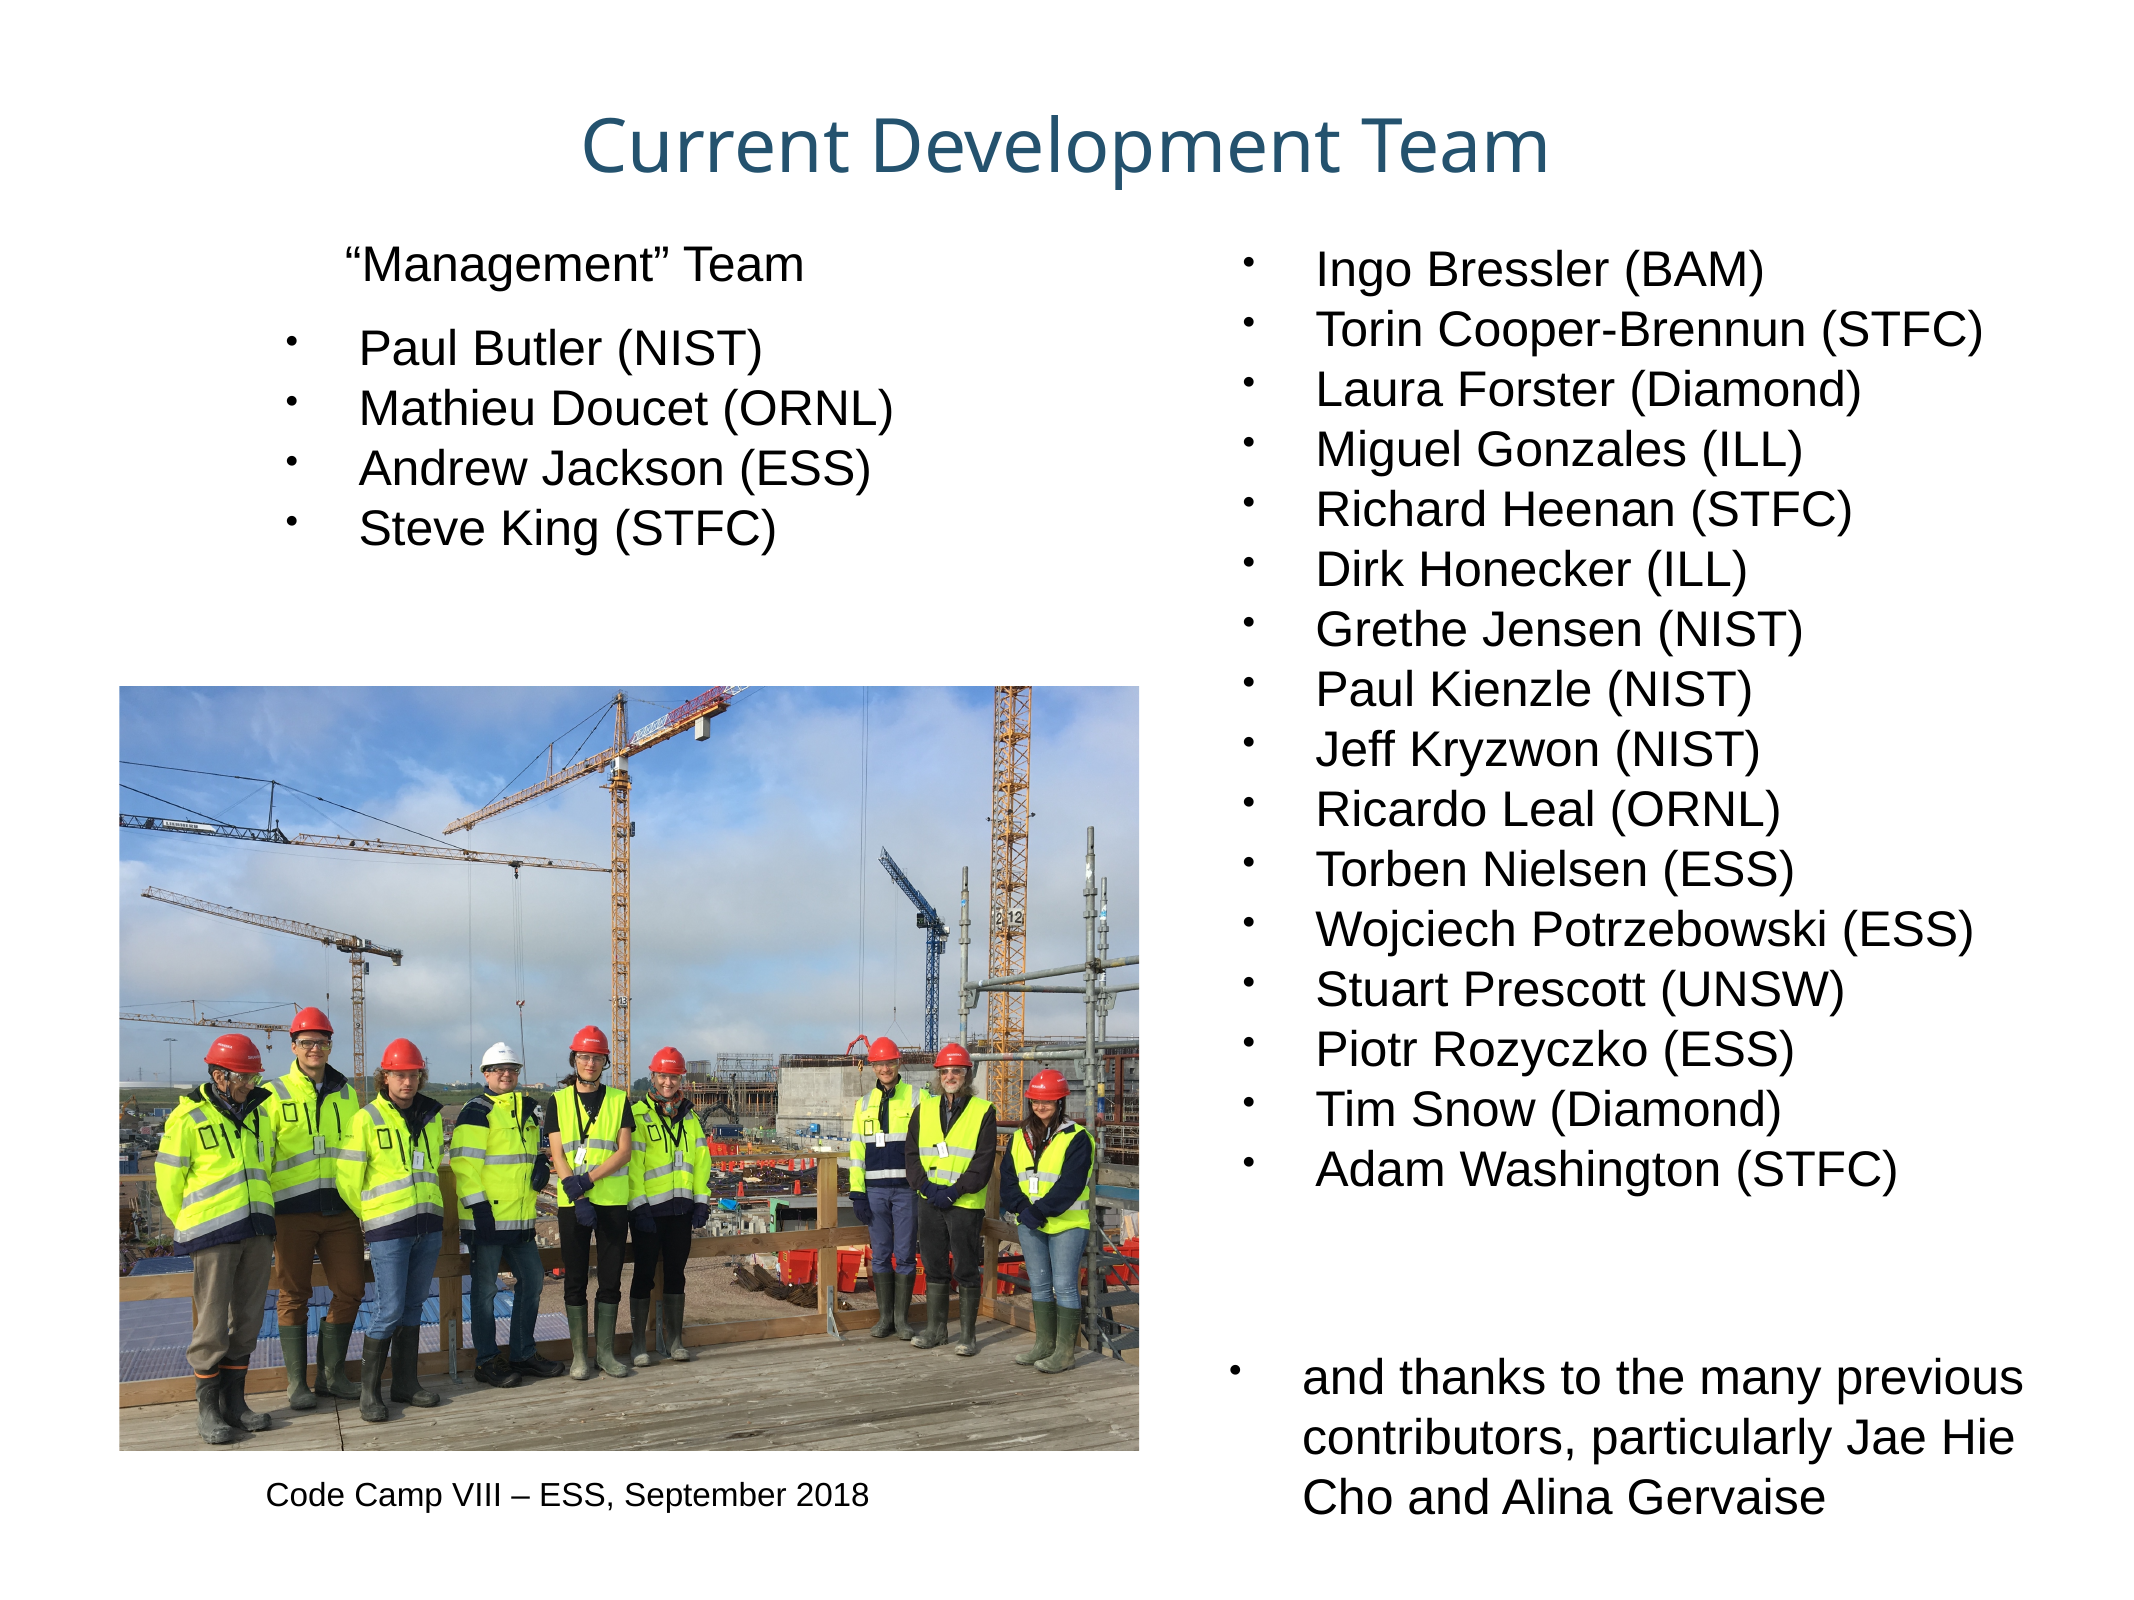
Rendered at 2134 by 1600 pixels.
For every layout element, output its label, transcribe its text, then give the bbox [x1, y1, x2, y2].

text_box Paul Butler (NIST) Mathieu Doucet (ORNL) Andrew Jackson (ESS) Steve King (STFC) [277, 307, 904, 564]
title Current Development Team [299, 97, 1834, 188]
text_box Code Camp VIII – ESS, September 2018 [257, 1465, 879, 1522]
text_box “Management” Team [330, 223, 821, 299]
text_box and thanks to the many previous contributors, particularly Jae Hie Cho and Alina Gervaise [1220, 1336, 2063, 1534]
text_box Ingo Bressler (BAM) Torin Cooper-Brennun (STFC) Laura Forster (Diamond) Miguel Gonzales (ILL) Richard Heenan (STFC) Dirk Honecker (ILL) Grethe Jensen (NIST) Paul Kienzle (NIST) Jeff Kryzwon (NIST) Ricardo Leal (ORNL) Torben Nielsen (ESS) Wojciech Potrzebowski (ESS) Stuart Prescott (UNSW) Piotr Rozyczko (ESS) Tim Snow (Diamond) Adam Washington (STFC) [1234, 228, 1994, 1205]
picture [119, 686, 1140, 1451]
